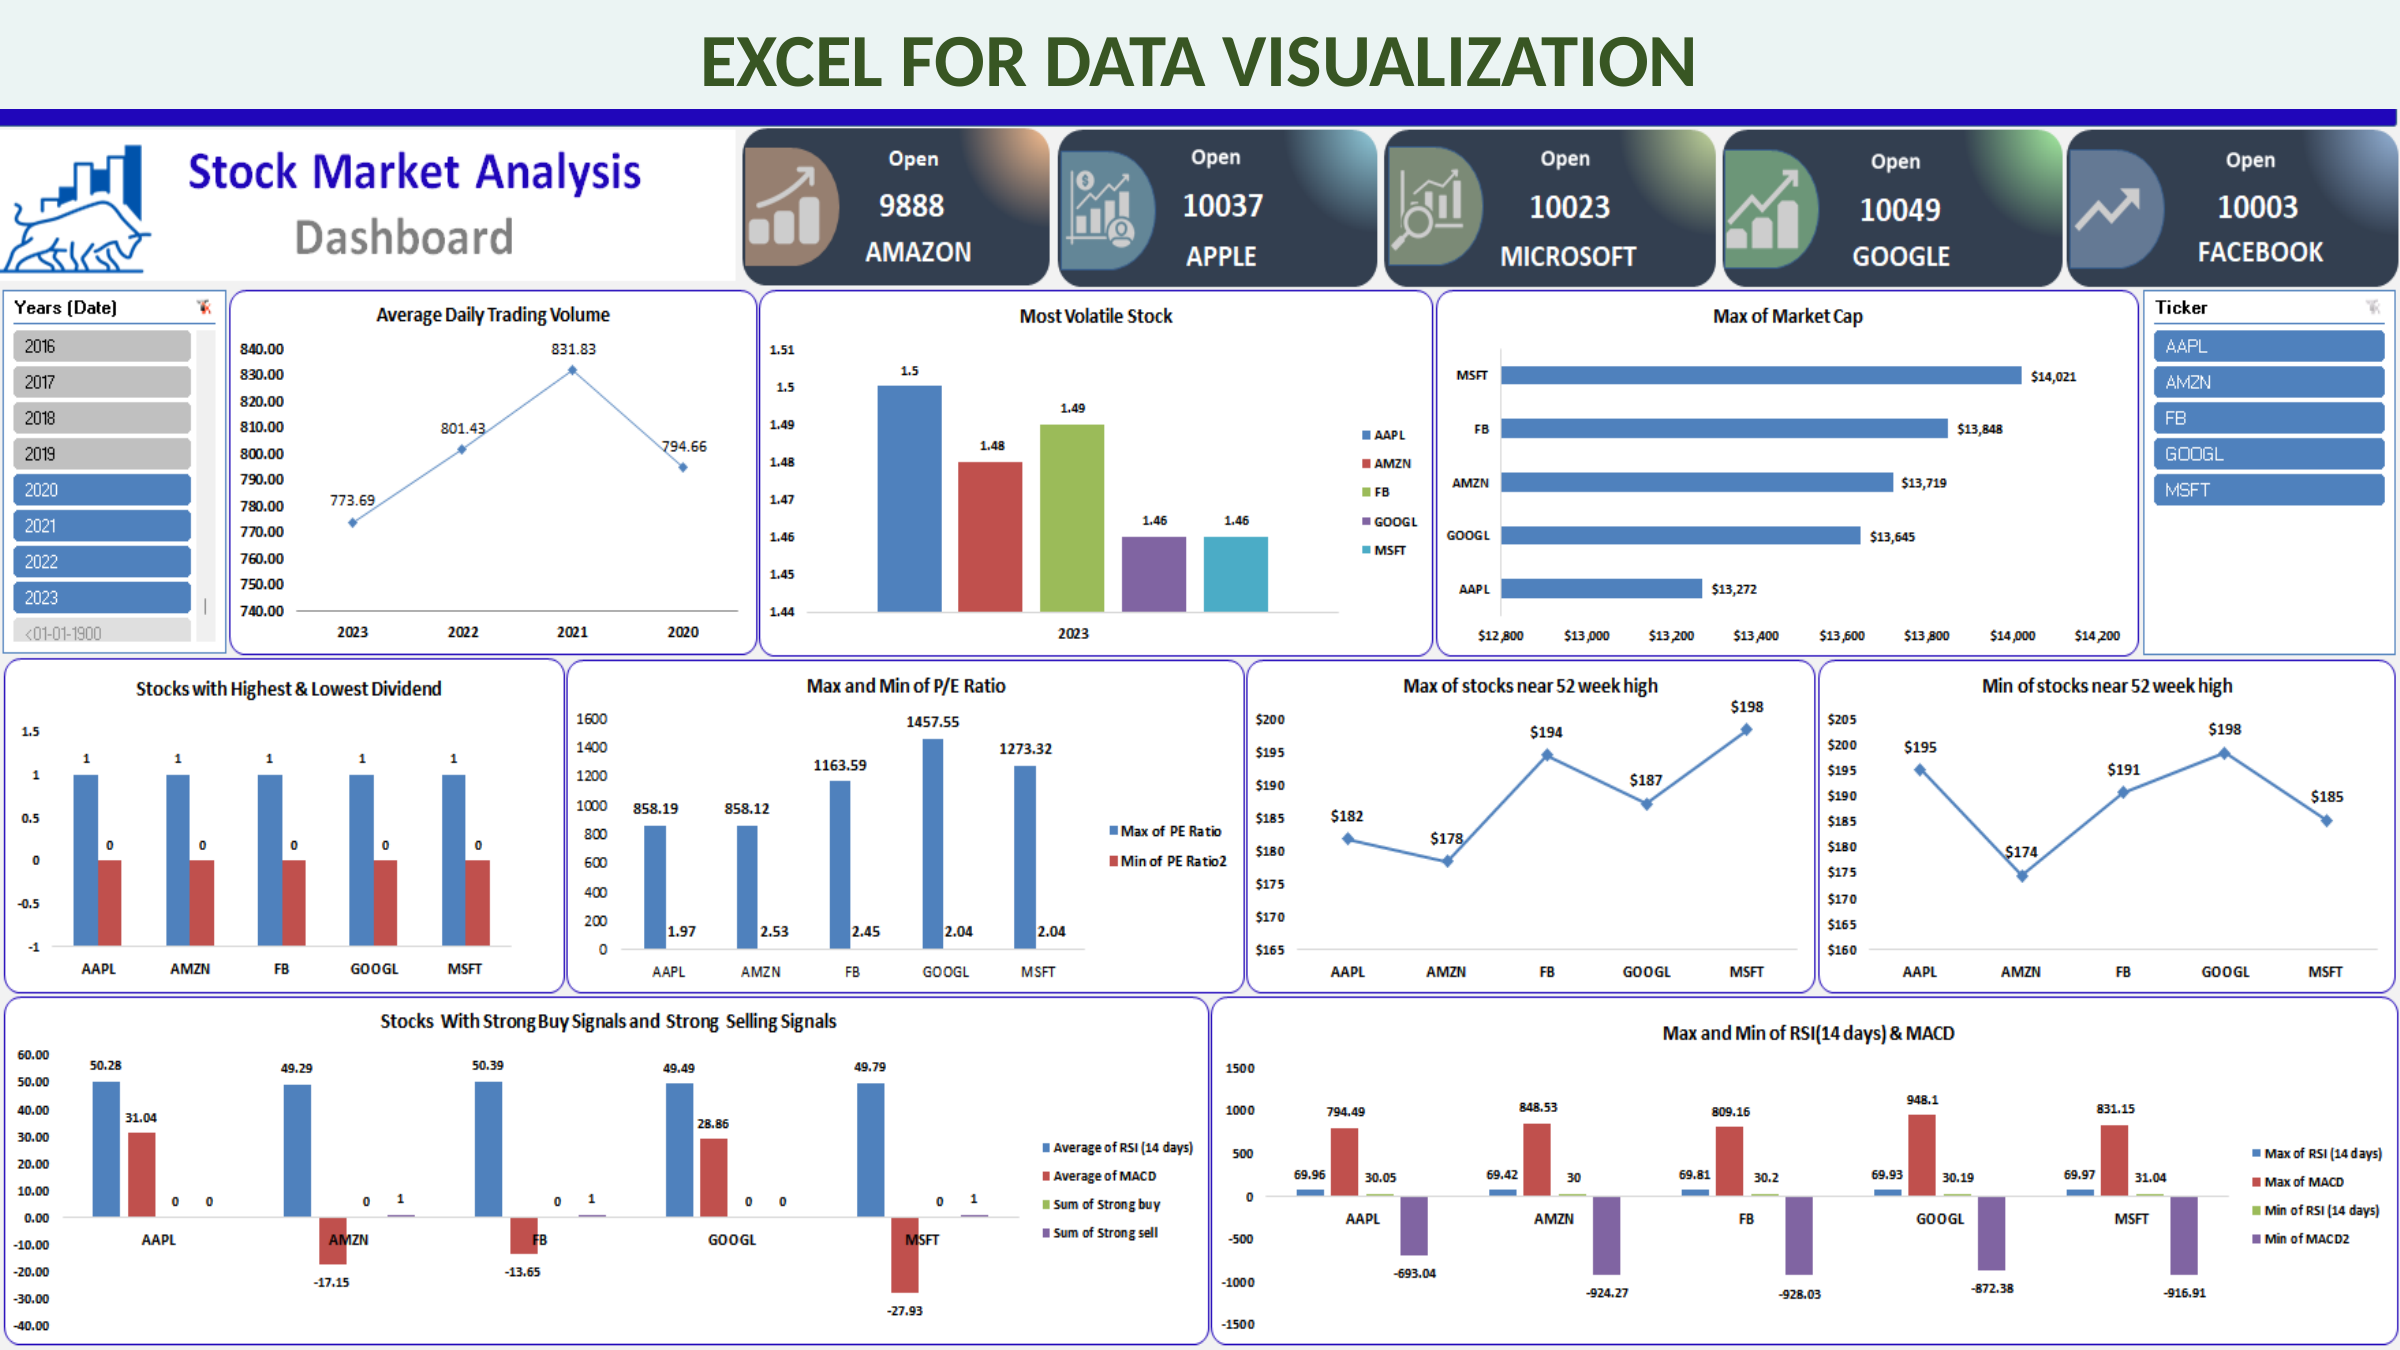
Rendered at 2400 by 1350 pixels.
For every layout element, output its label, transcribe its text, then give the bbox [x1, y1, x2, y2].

text_box EXCEL FOR DATA VISUALIZATION [685, 3, 1715, 109]
text_box [0, 0, 2400, 109]
picture [0, 109, 2400, 1350]
